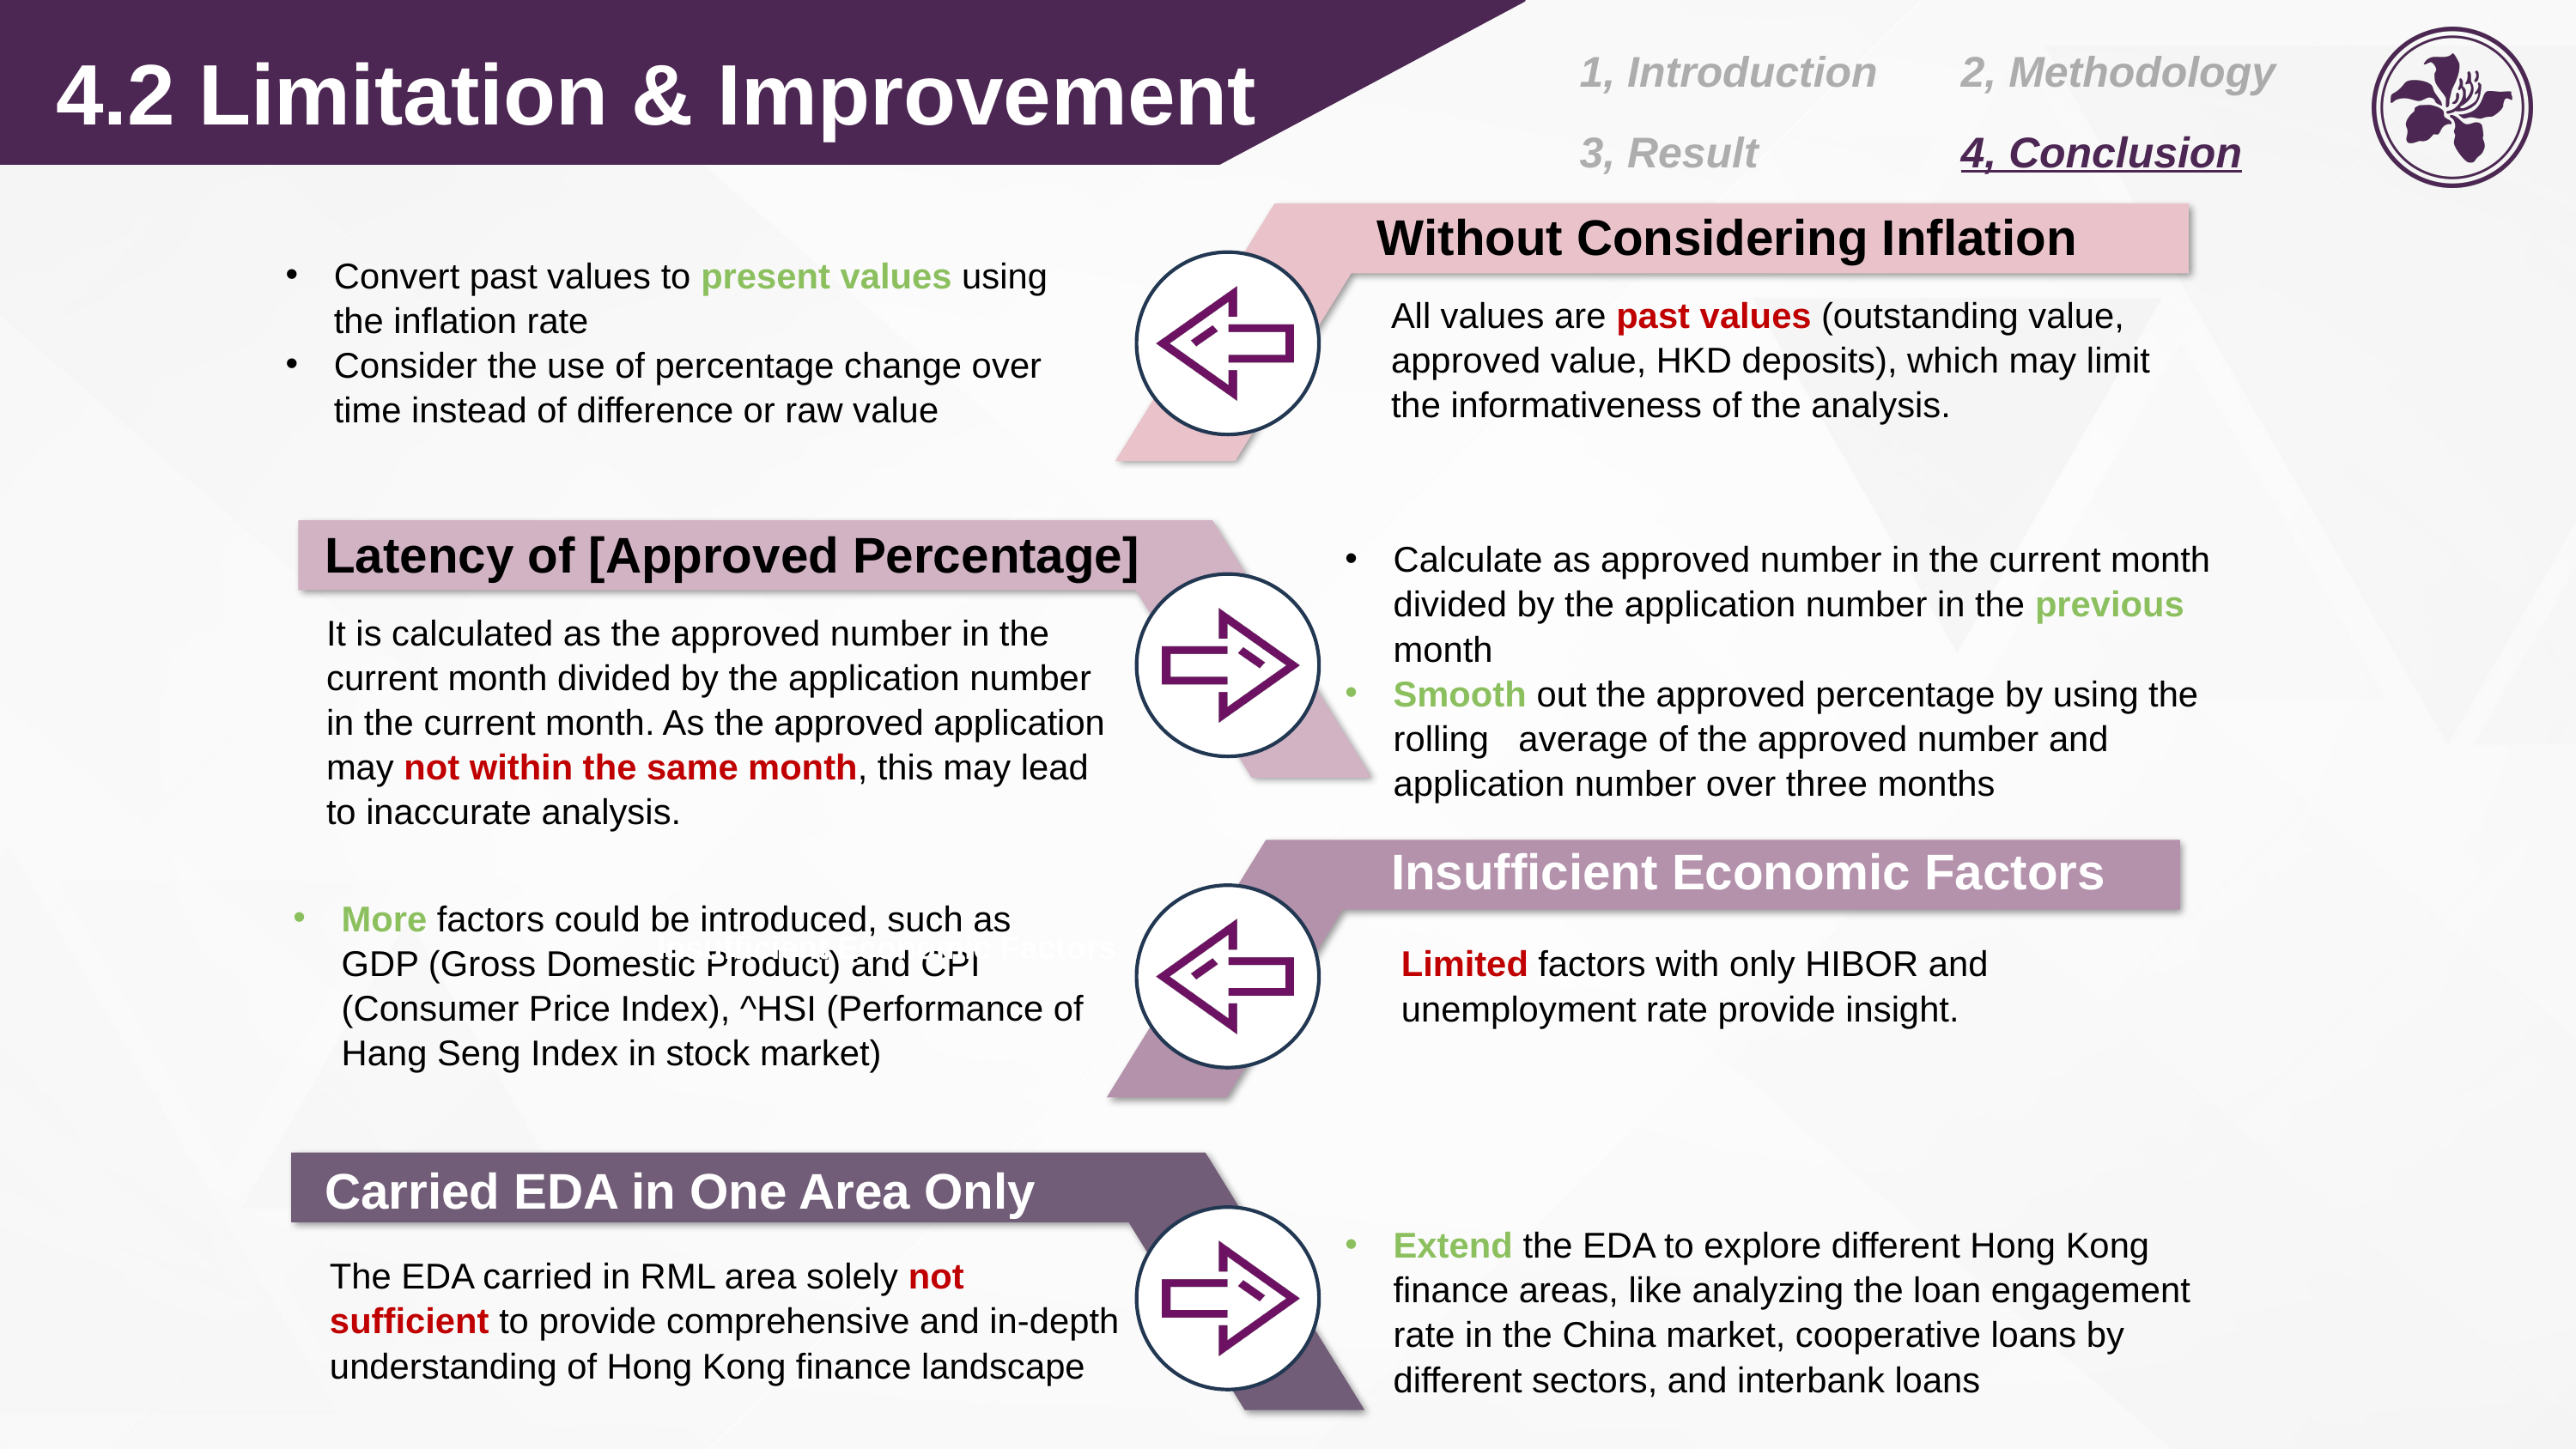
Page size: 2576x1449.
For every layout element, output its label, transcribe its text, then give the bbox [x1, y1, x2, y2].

title 4.2 Limitation & Improvement [43, 0, 1294, 185]
text_box More factors could be introduced, such as GDP (Gross Domestic Product) and CPI (Consumer Price Index), ^HSI (Performance of Hang Seng Index in stock market) [280, 888, 1101, 1080]
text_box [1115, 197, 2441, 462]
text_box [290, 1152, 1389, 1410]
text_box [1106, 833, 2455, 1098]
text_box Calculate as approved number in the current month divided by the application number in the previous month Smooth out the approved percentage by using the rolling average of the approved number and application number over three months [1332, 528, 2263, 809]
text_box Convert past values to present values using the inflation rate Consider the use of percentage change over time instead of difference or raw value [272, 244, 1100, 436]
picture [2372, 27, 2533, 188]
text_box Insufficient Economic Factors [643, 920, 1101, 972]
text_box It is calculated as the approved number in the current month divided by the application number in the current month. As the approved application may not within the same month, this may lead to inaccurate analysis. [313, 786, 1136, 839]
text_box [1136, 884, 1320, 1068]
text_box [1136, 573, 1320, 757]
text_box Extend the EDA to explore different Hong Kong finance areas, like analyzing the loan engagement rate in the China market, cooperative loans by different sectors, and interbank loans [1392, 1214, 2263, 1406]
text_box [1136, 1206, 1320, 1390]
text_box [298, 516, 1389, 779]
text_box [1136, 252, 1320, 435]
